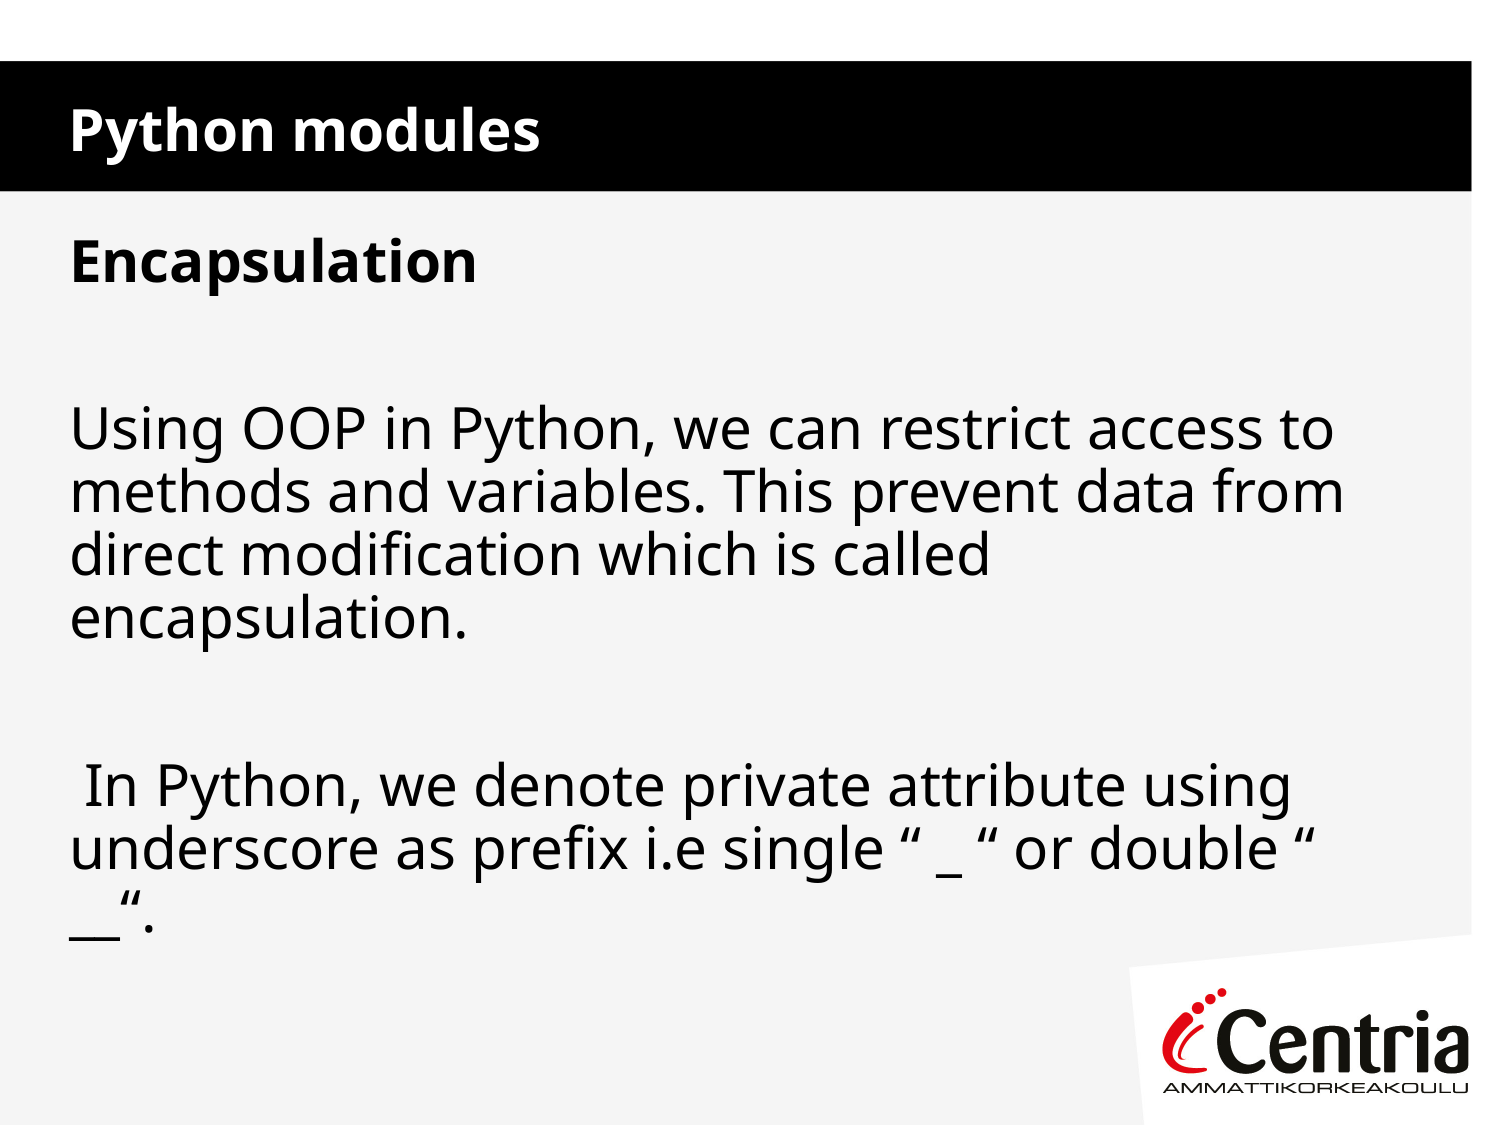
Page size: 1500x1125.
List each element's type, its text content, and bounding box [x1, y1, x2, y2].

text_box Python modules [54, 65, 1462, 172]
list Encapsulation Using OOP in Python, we can restrict access to methods and variables. This prevent data from direct modification which is called encapsulation. In Python, we denote private attribute using underscore as prefix i.e single “ _ “ or double “ __“. [54, 224, 1410, 463]
picture [0, 0, 1500, 1125]
